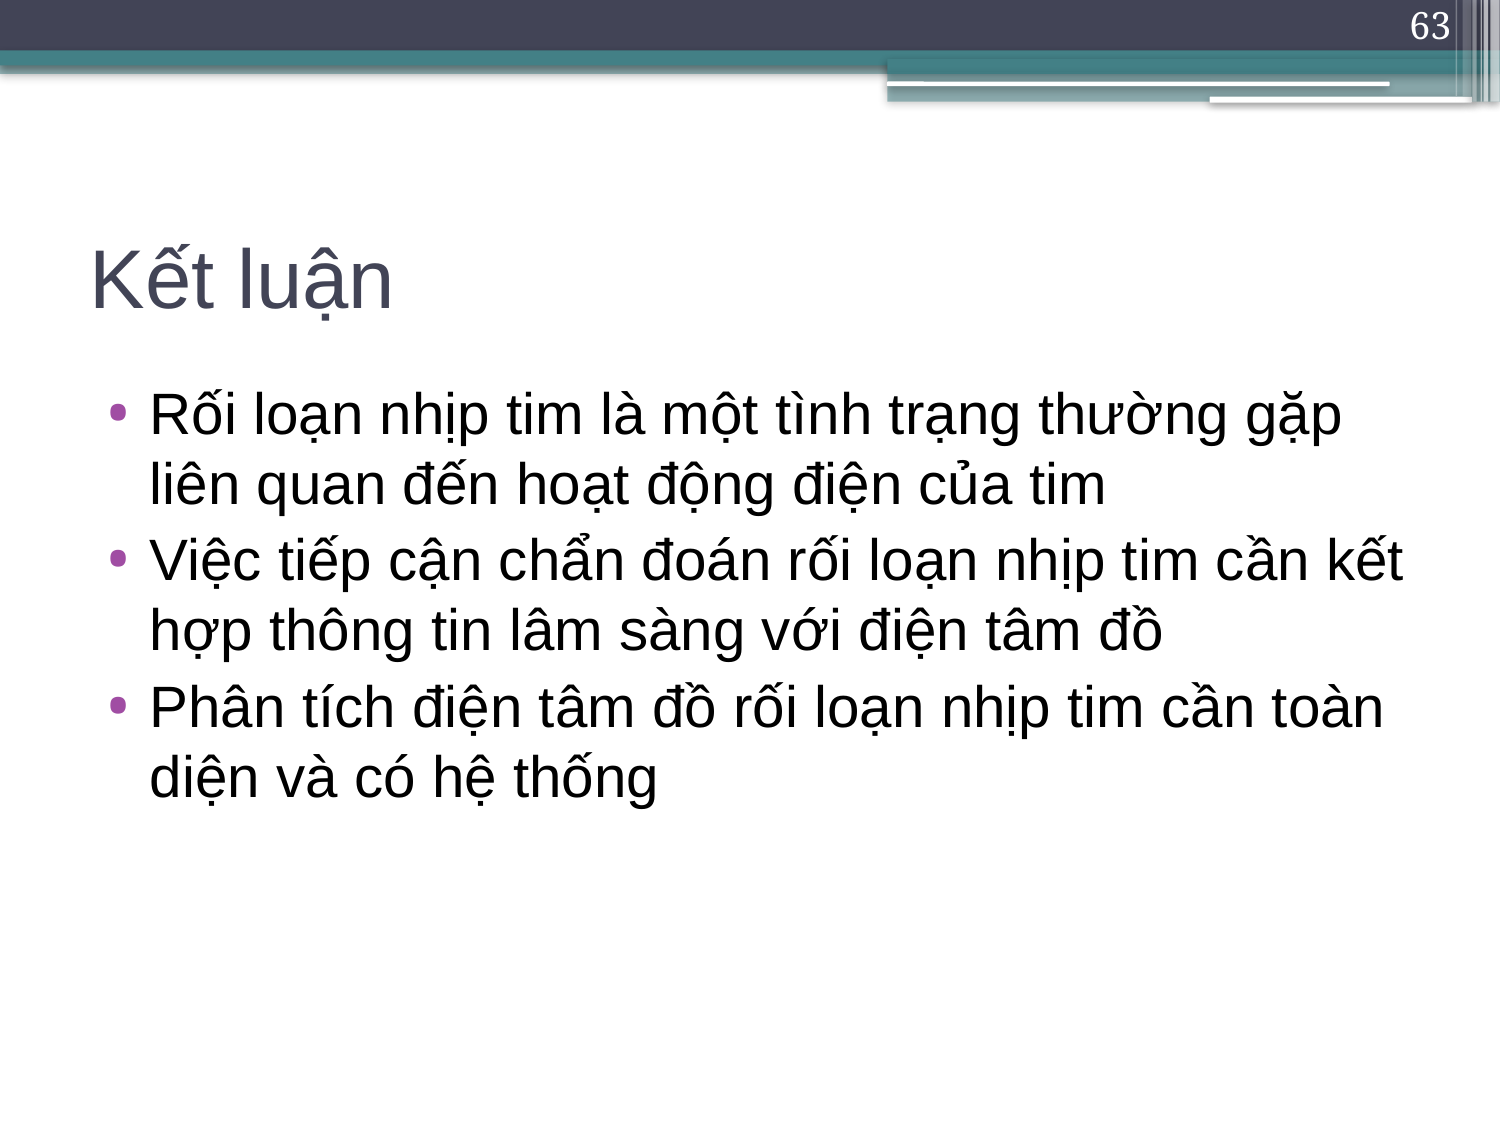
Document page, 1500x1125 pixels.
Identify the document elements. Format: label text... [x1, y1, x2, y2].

title Kết luận [75, 187, 1425, 363]
slide_number 63 [1341, 0, 1466, 61]
list Rối loạn nhịp tim là một tình trạng thường gặp liên quan đến hoạt động điện của tim Việc tiếp cận chẩn đoán rối loạn nhịp tim cần kết hợp thông tin lâm sàng với điện tâm đồ Phân tích điện tâm đồ rối loạn nhịp tim cần toàn diện và có hệ thống [75, 368, 1425, 1079]
